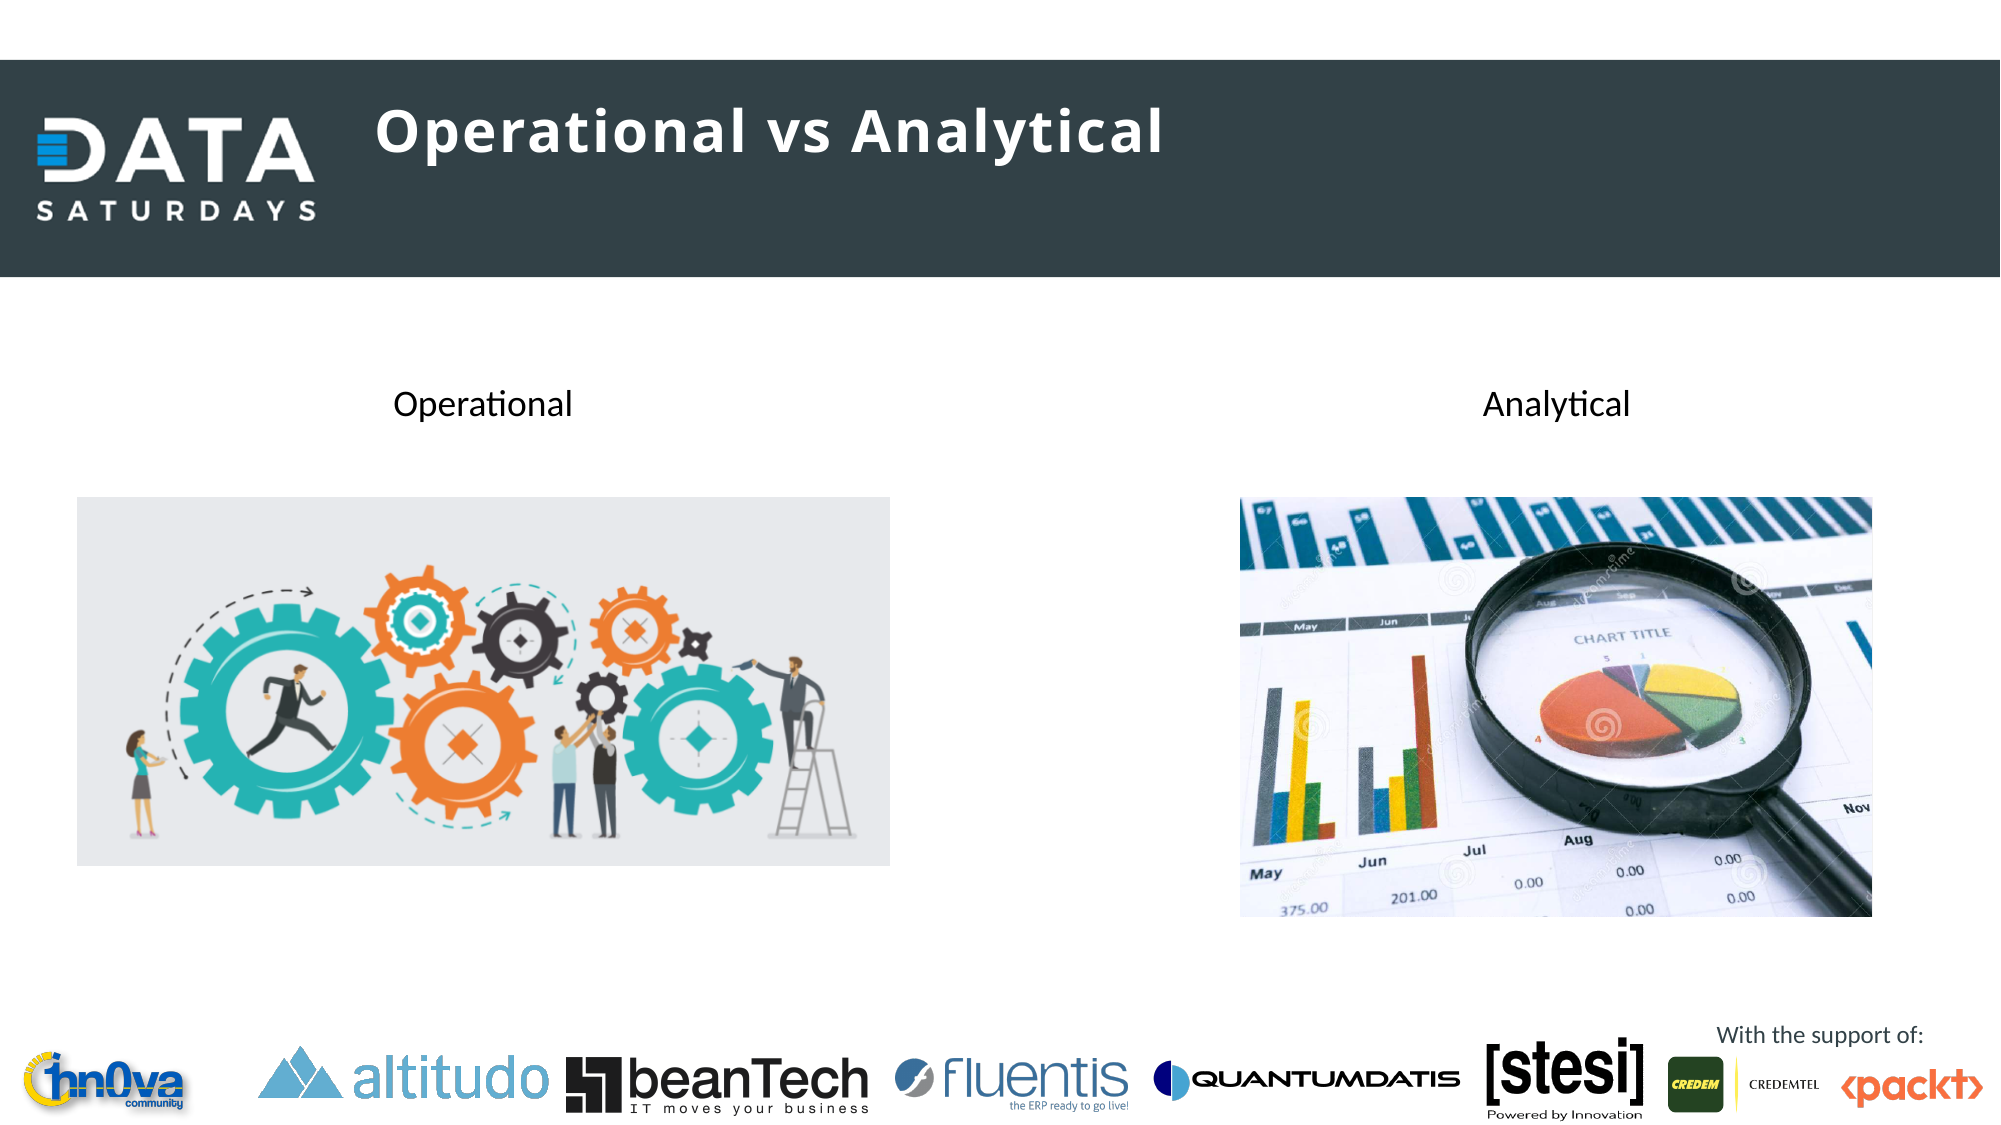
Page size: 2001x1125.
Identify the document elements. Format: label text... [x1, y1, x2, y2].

picture [19, 102, 332, 235]
text_box Analytical [1240, 371, 1873, 432]
picture [566, 1057, 868, 1116]
picture [1152, 1059, 1461, 1102]
text_box Operational [77, 371, 890, 432]
title Operational vs Analytical [359, 59, 1863, 278]
picture [76, 497, 890, 866]
picture [23, 1050, 184, 1111]
picture [895, 1058, 1128, 1112]
picture [1841, 1069, 1983, 1108]
picture [1668, 1055, 1819, 1114]
picture [254, 1035, 553, 1109]
picture [1240, 497, 1873, 917]
picture [1485, 1036, 1645, 1122]
